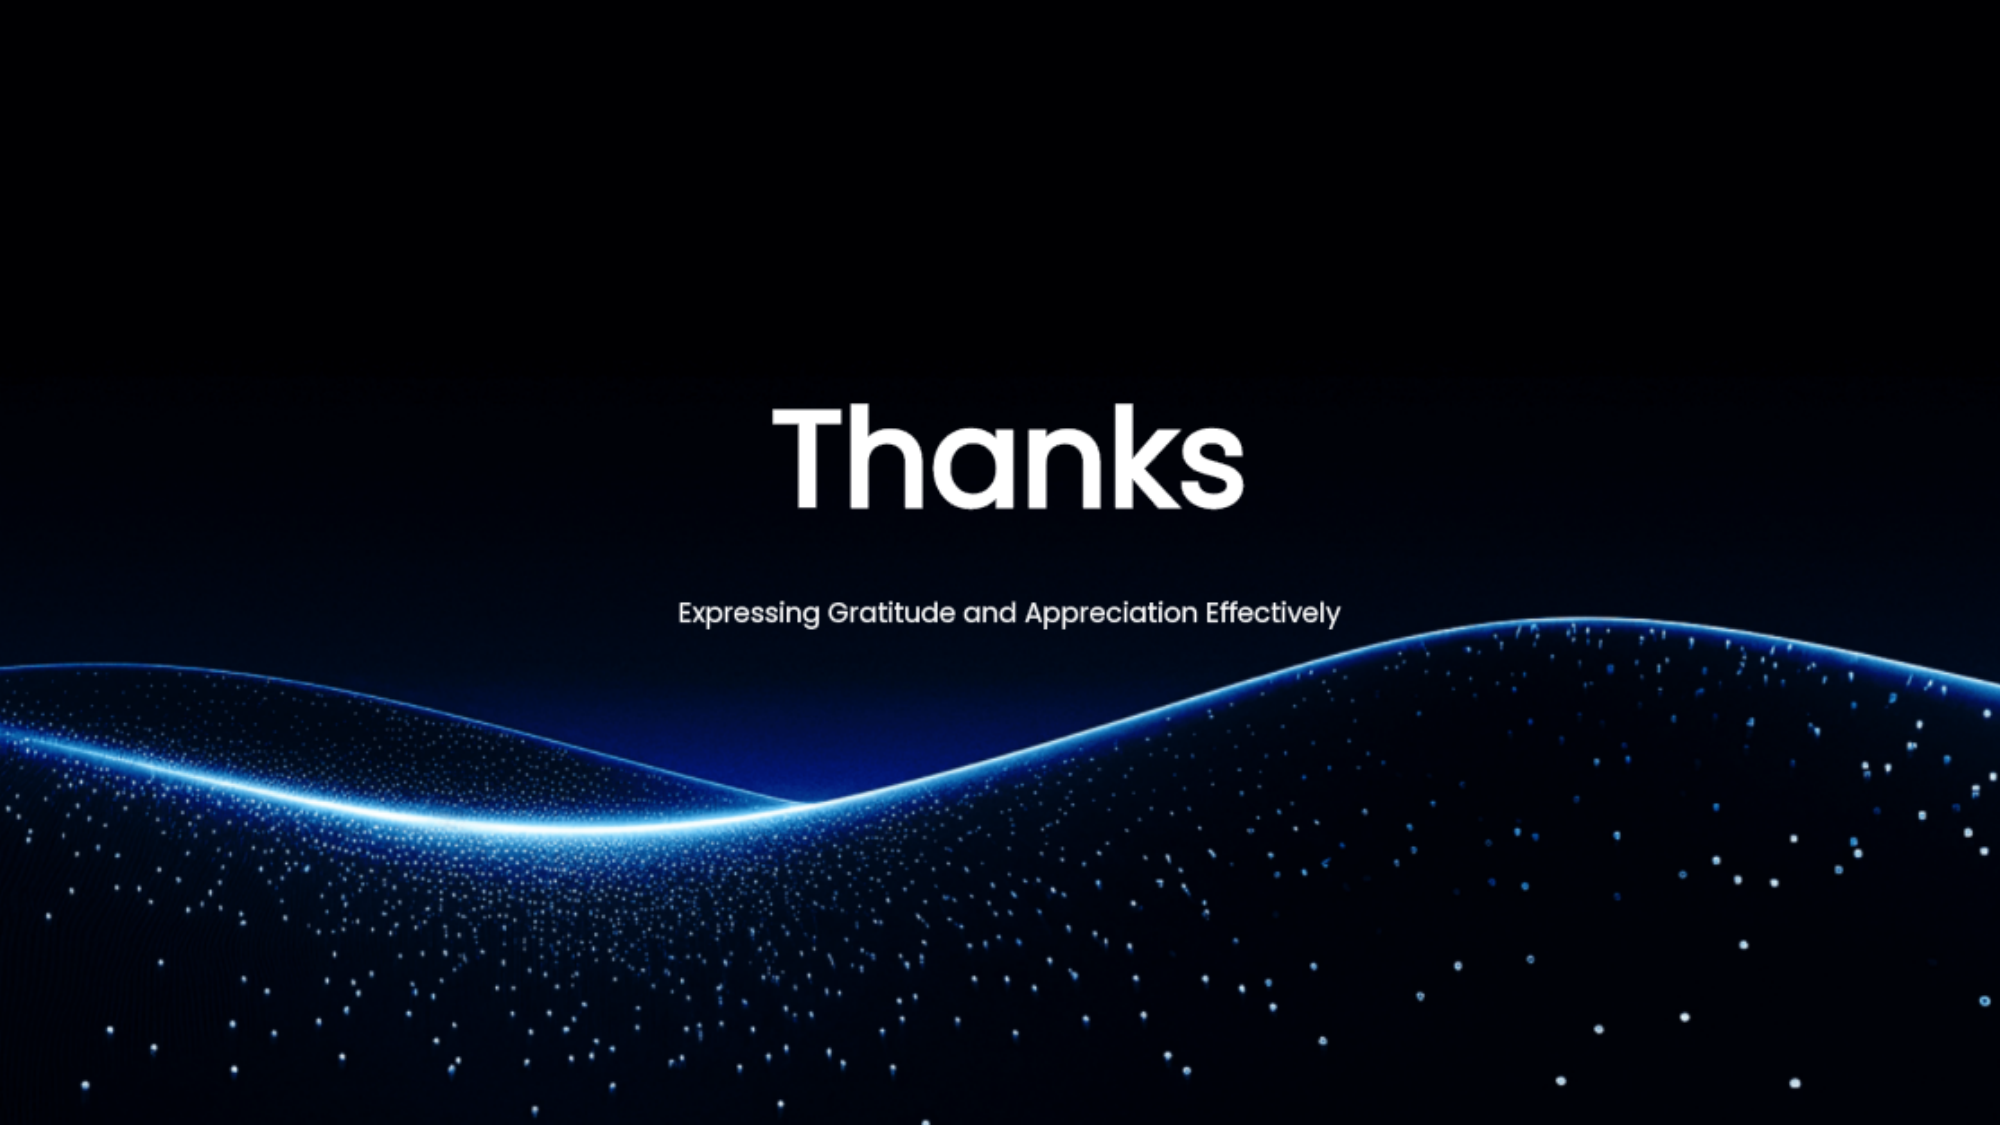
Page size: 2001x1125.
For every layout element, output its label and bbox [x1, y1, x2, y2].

list [0, 0, 2000, 1125]
